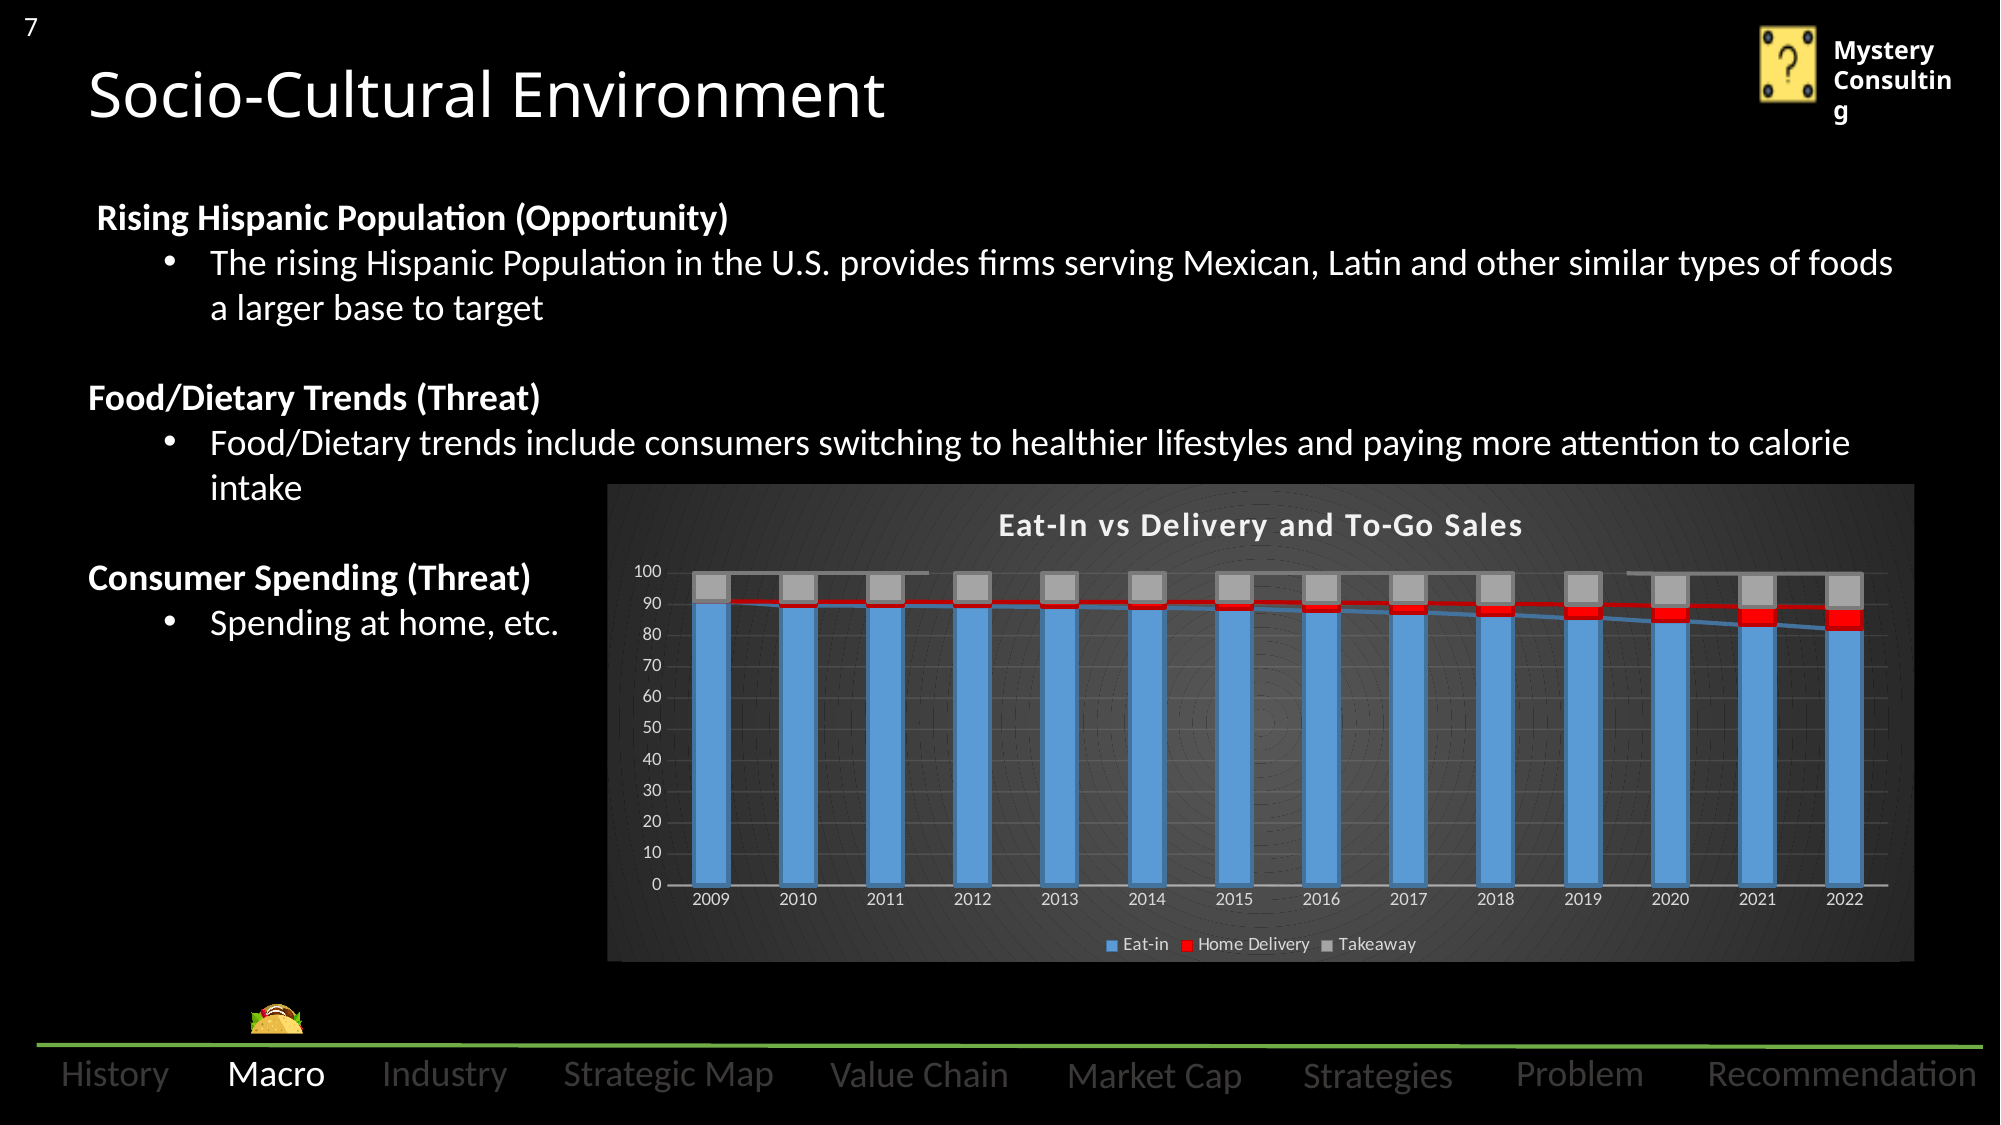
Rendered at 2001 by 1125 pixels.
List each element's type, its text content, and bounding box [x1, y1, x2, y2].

text_box Rising Hispanic Population (Opportunity) The rising Hispanic Population in the U.S. provides firms serving Mexican, Latin and other similar types of foods a larger base to target Food/Dietary Trends (Threat) Food/Dietary trends include consumers switching to healthier lifestyles and paying more attention to calorie intake Consumer Spending (Threat) Spending at home, etc. [73, 185, 1915, 621]
slide_number 7 [0, 0, 63, 59]
chart [607, 483, 1915, 962]
title Socio-Cultural Environment [73, 56, 1759, 139]
picture [1758, 24, 1819, 106]
picture [250, 992, 303, 1045]
